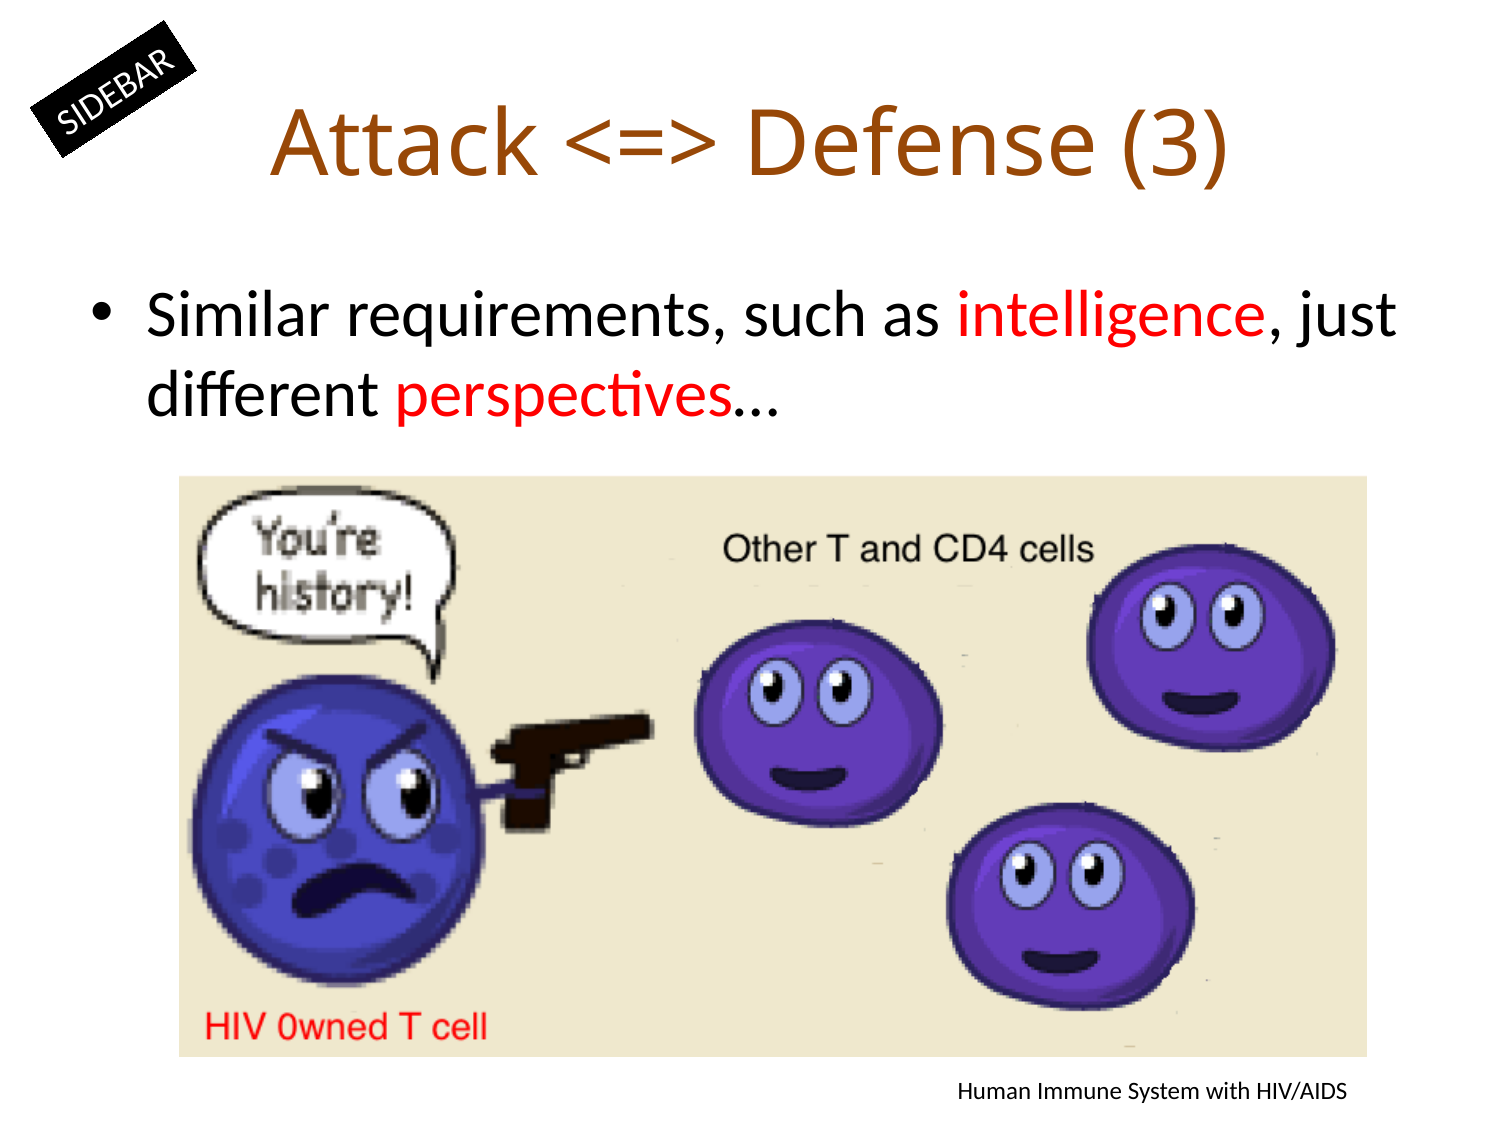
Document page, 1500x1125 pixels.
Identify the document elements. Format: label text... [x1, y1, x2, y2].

text_box SIDEBAR [30, 20, 197, 158]
picture [178, 475, 1367, 1057]
list Similar requirements, such as intelligence, just different perspectives… [75, 262, 1425, 1005]
title Attack <=> Defense (3) [75, 45, 1425, 233]
text_box Human Immune System with HIV/AIDS [942, 1066, 1364, 1112]
